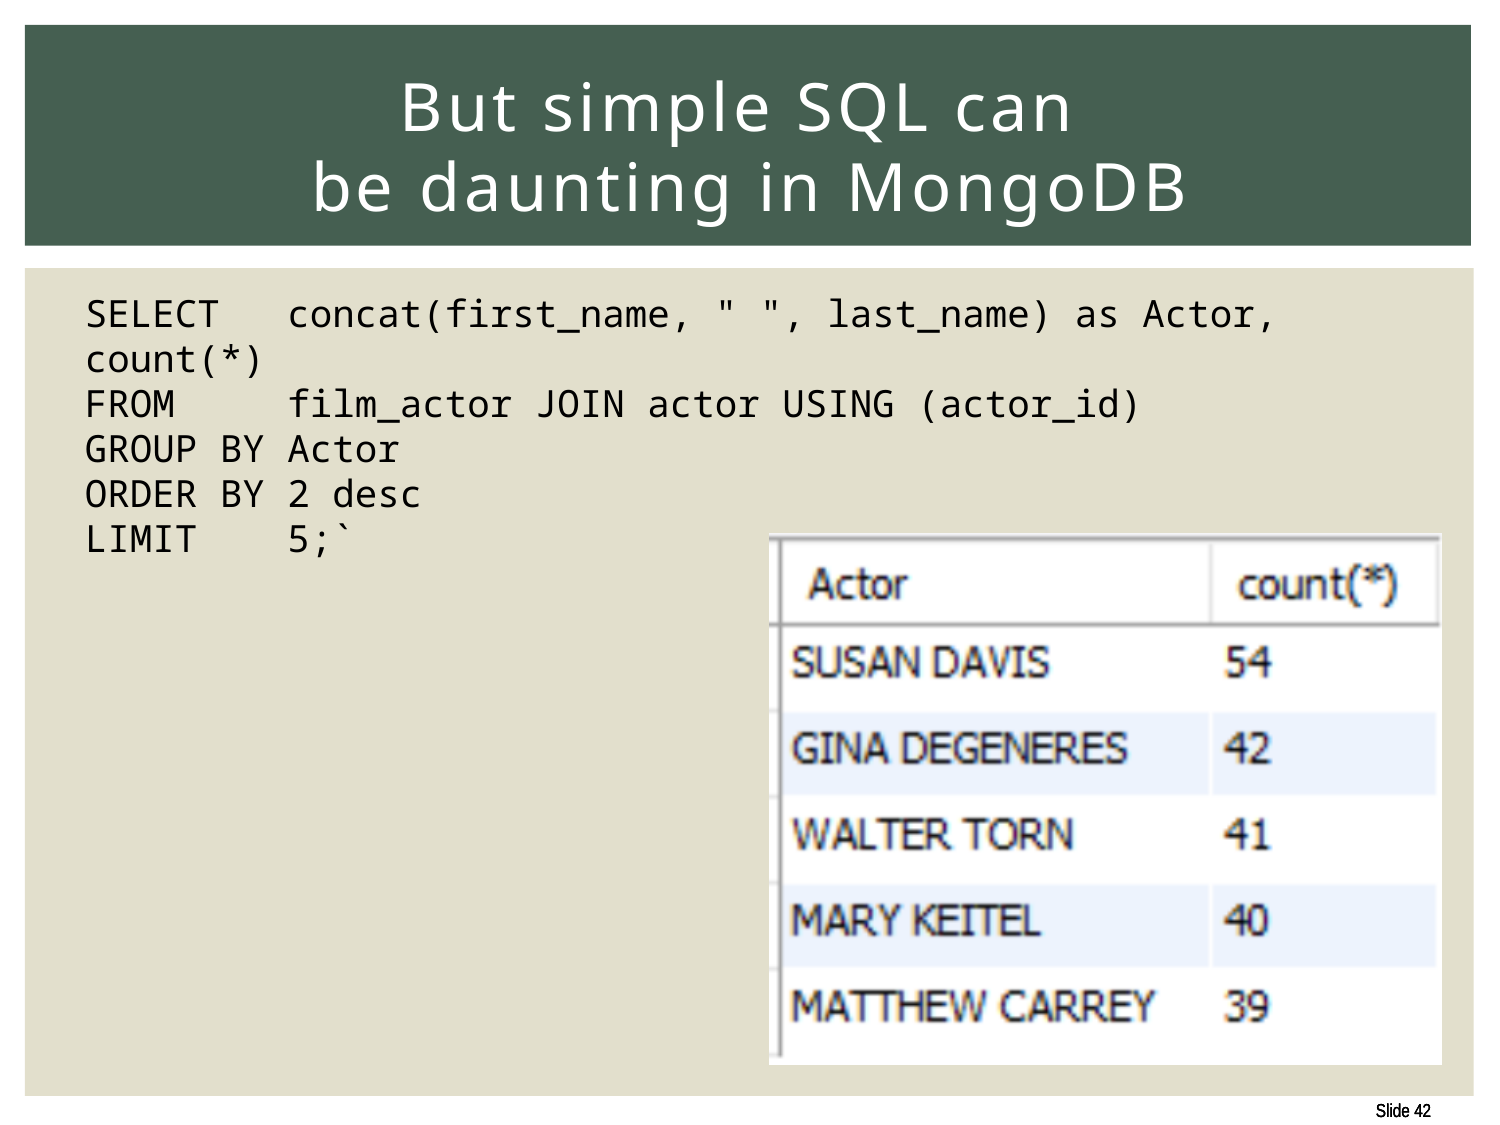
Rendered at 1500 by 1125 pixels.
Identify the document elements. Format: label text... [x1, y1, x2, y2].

list SELECT concat(first_name, " ", last_name) as Actor, count(*) FROM film_actor JOIN actor USING (actor_id) GROUP BY Actor ORDER BY 2 desc LIMIT 5;` [62, 281, 1442, 1005]
title But simple SQL can be daunting in MongoDB [62, 58, 1438, 232]
picture [769, 533, 1443, 1065]
